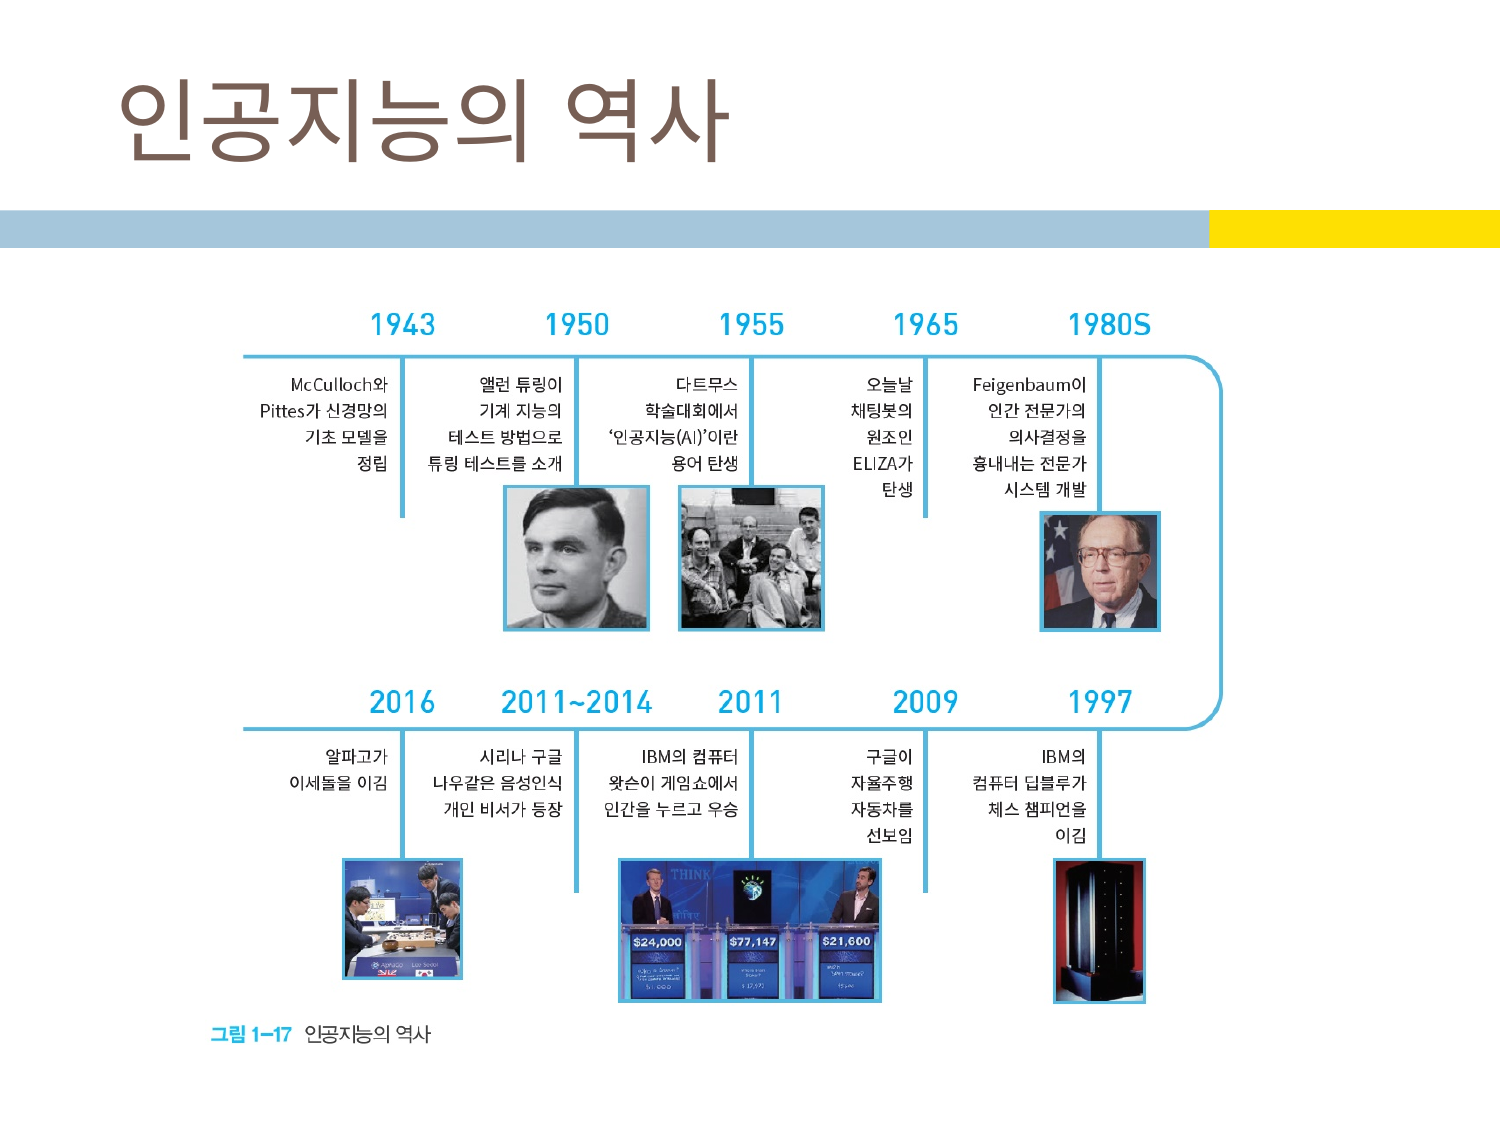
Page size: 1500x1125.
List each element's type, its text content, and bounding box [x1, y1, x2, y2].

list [204, 307, 1226, 1046]
title 인공지능의 역사 [100, 37, 1438, 200]
